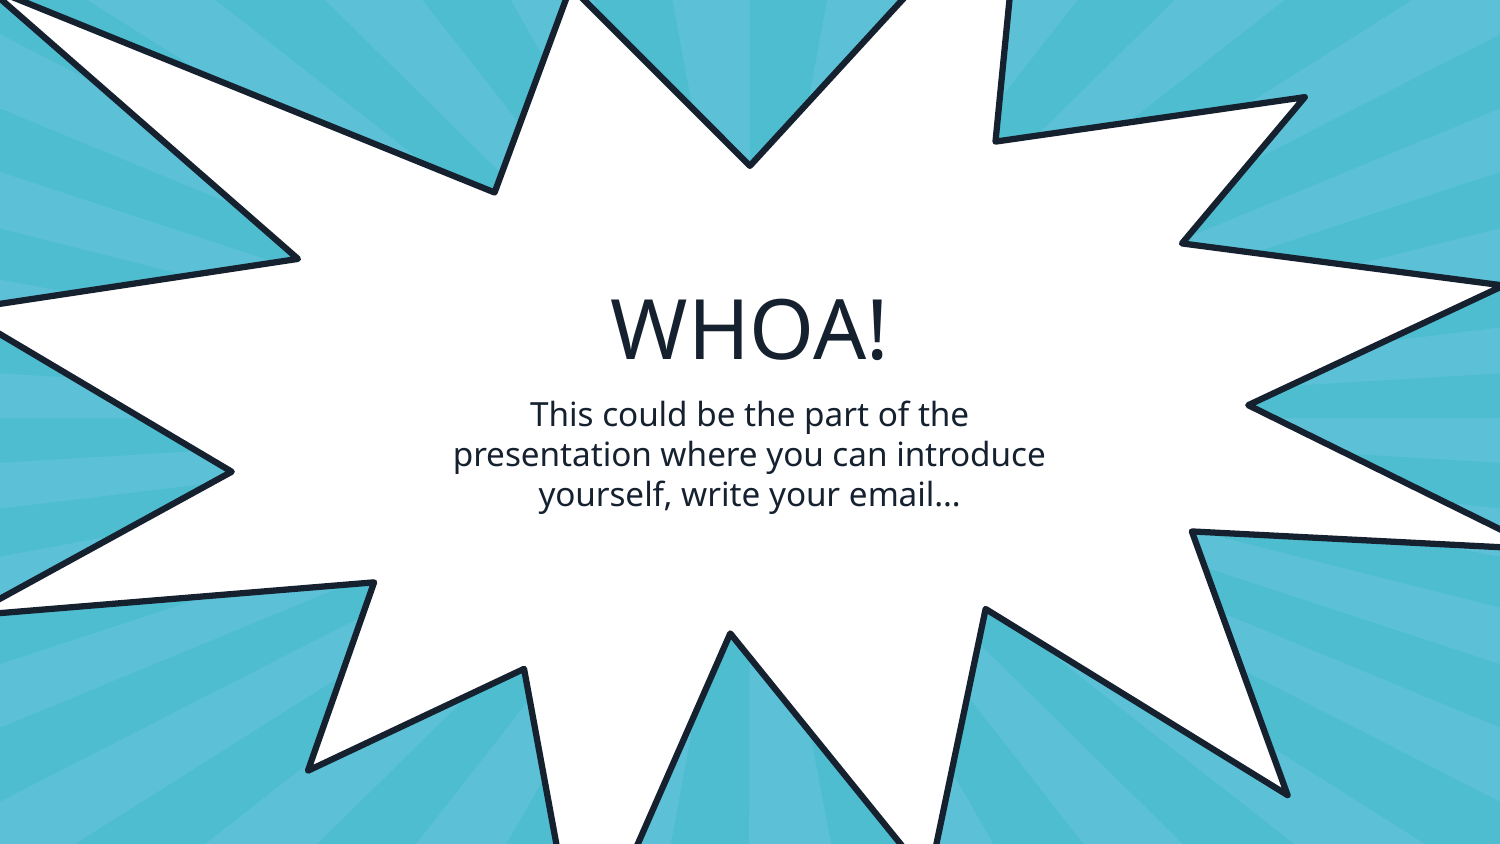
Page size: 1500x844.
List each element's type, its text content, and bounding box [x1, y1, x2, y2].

title WHOA! [508, 259, 992, 378]
subtitle This could be the part of the presentation where you can introduce yourself, write your email… [417, 378, 1083, 525]
text_box [0, 0, 1500, 844]
